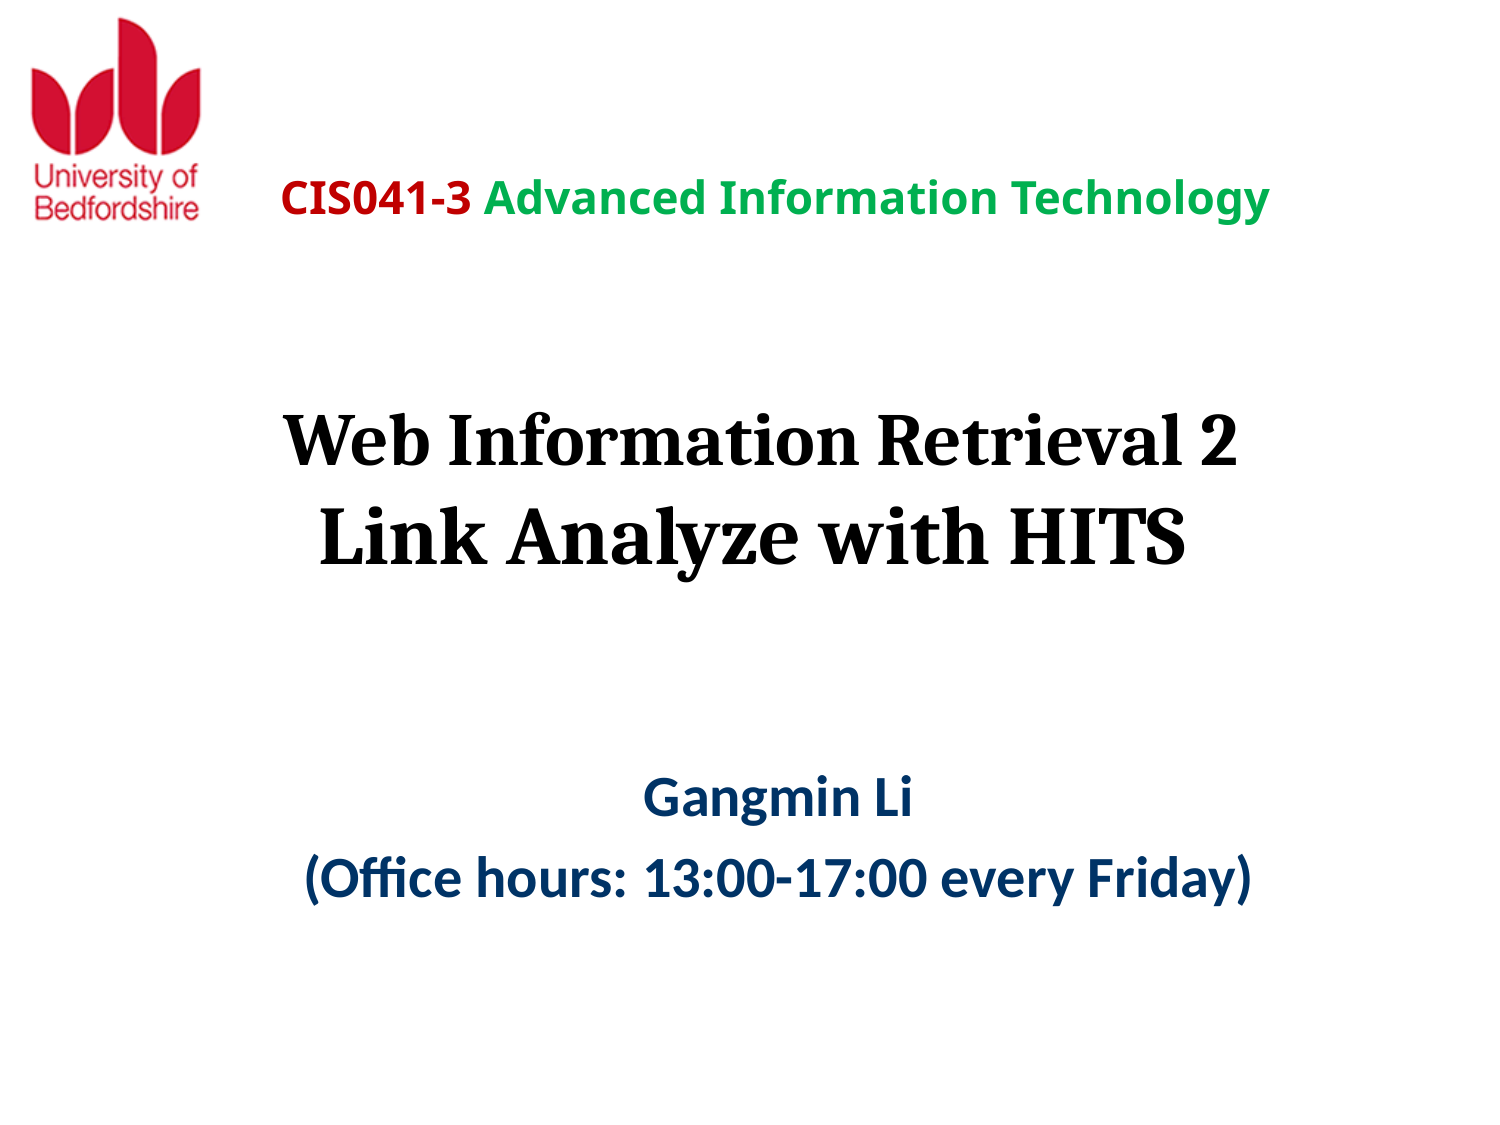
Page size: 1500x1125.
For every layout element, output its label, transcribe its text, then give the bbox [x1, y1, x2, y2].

picture [0, 0, 237, 236]
text_box CIS041-3 Advanced Information Technology [265, 160, 1329, 231]
text_box Web Information Retrieval 2 Link Analyze with HITS [123, 302, 1399, 669]
subtitle Gangmin Li (Office hours: 13:00-17:00 every Friday) [253, 669, 1304, 1015]
